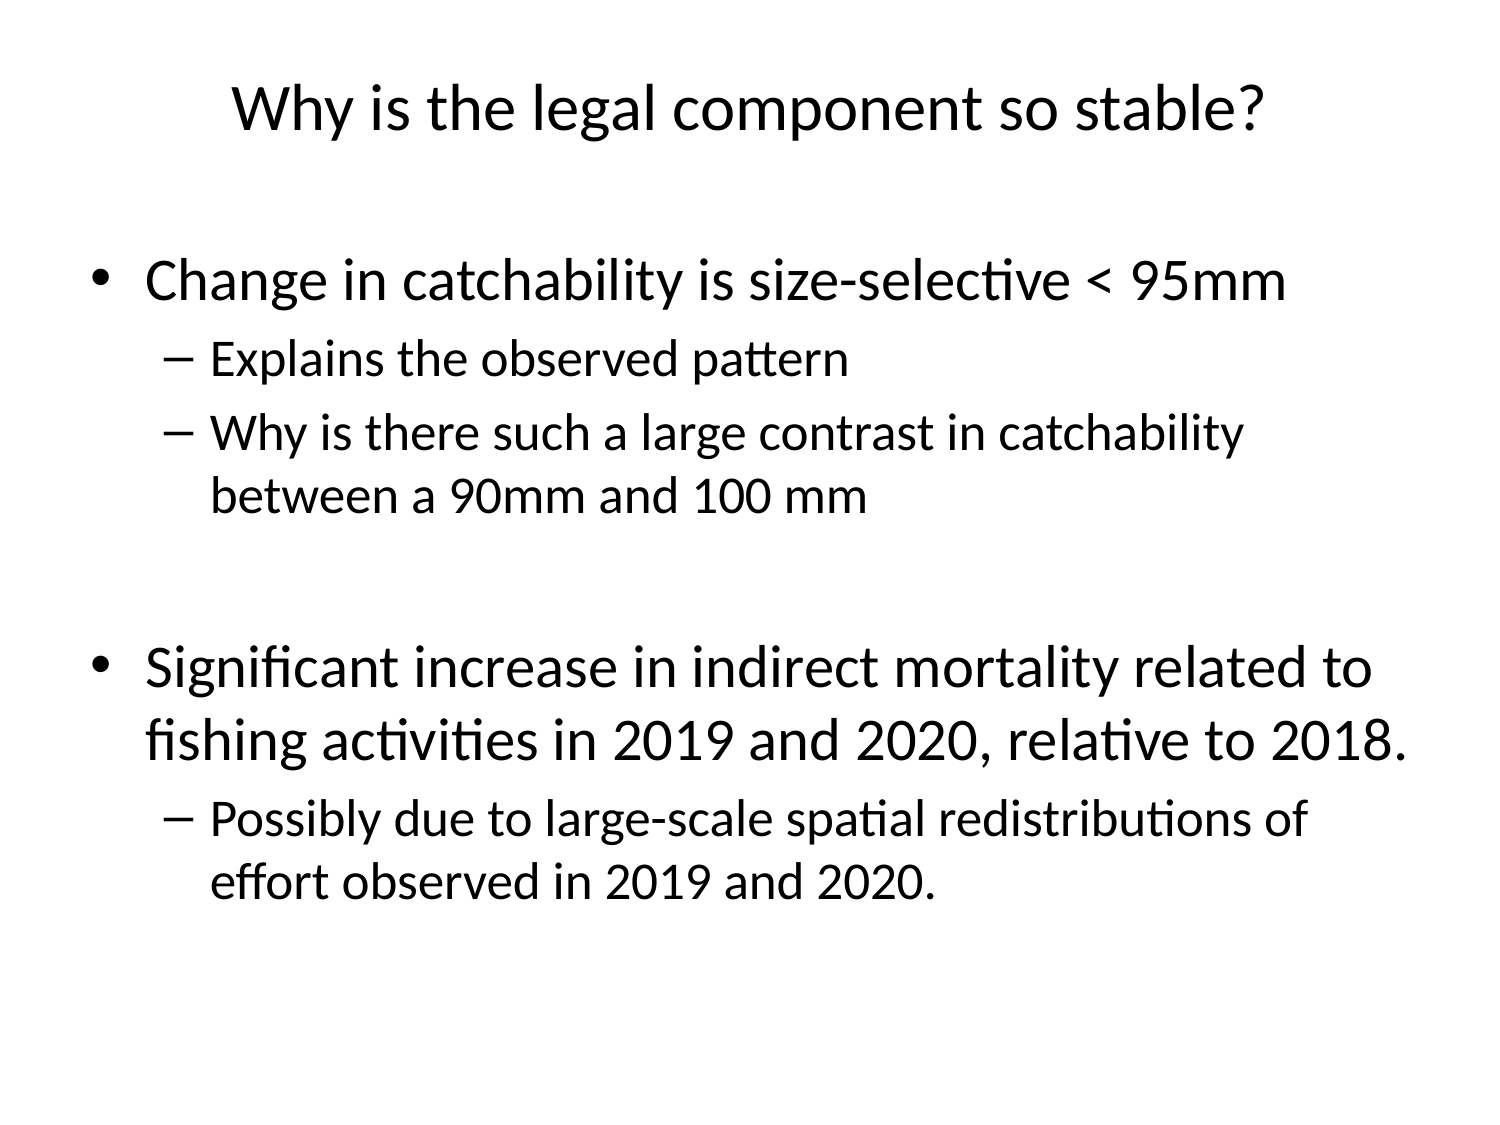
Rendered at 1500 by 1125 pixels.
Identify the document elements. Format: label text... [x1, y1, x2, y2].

list Change in catchability is size-selective < 95mm Explains the observed pattern Why is there such a large contrast in catchability between a 90mm and 100 mm Significant increase in indirect mortality related to fishing activities in 2019 and 2020, relative to 2018. Possibly due to large-scale spatial redistributions of effort observed in 2019 and 2020. [75, 232, 1425, 975]
title Why is the legal component so stable? [75, 45, 1425, 163]
